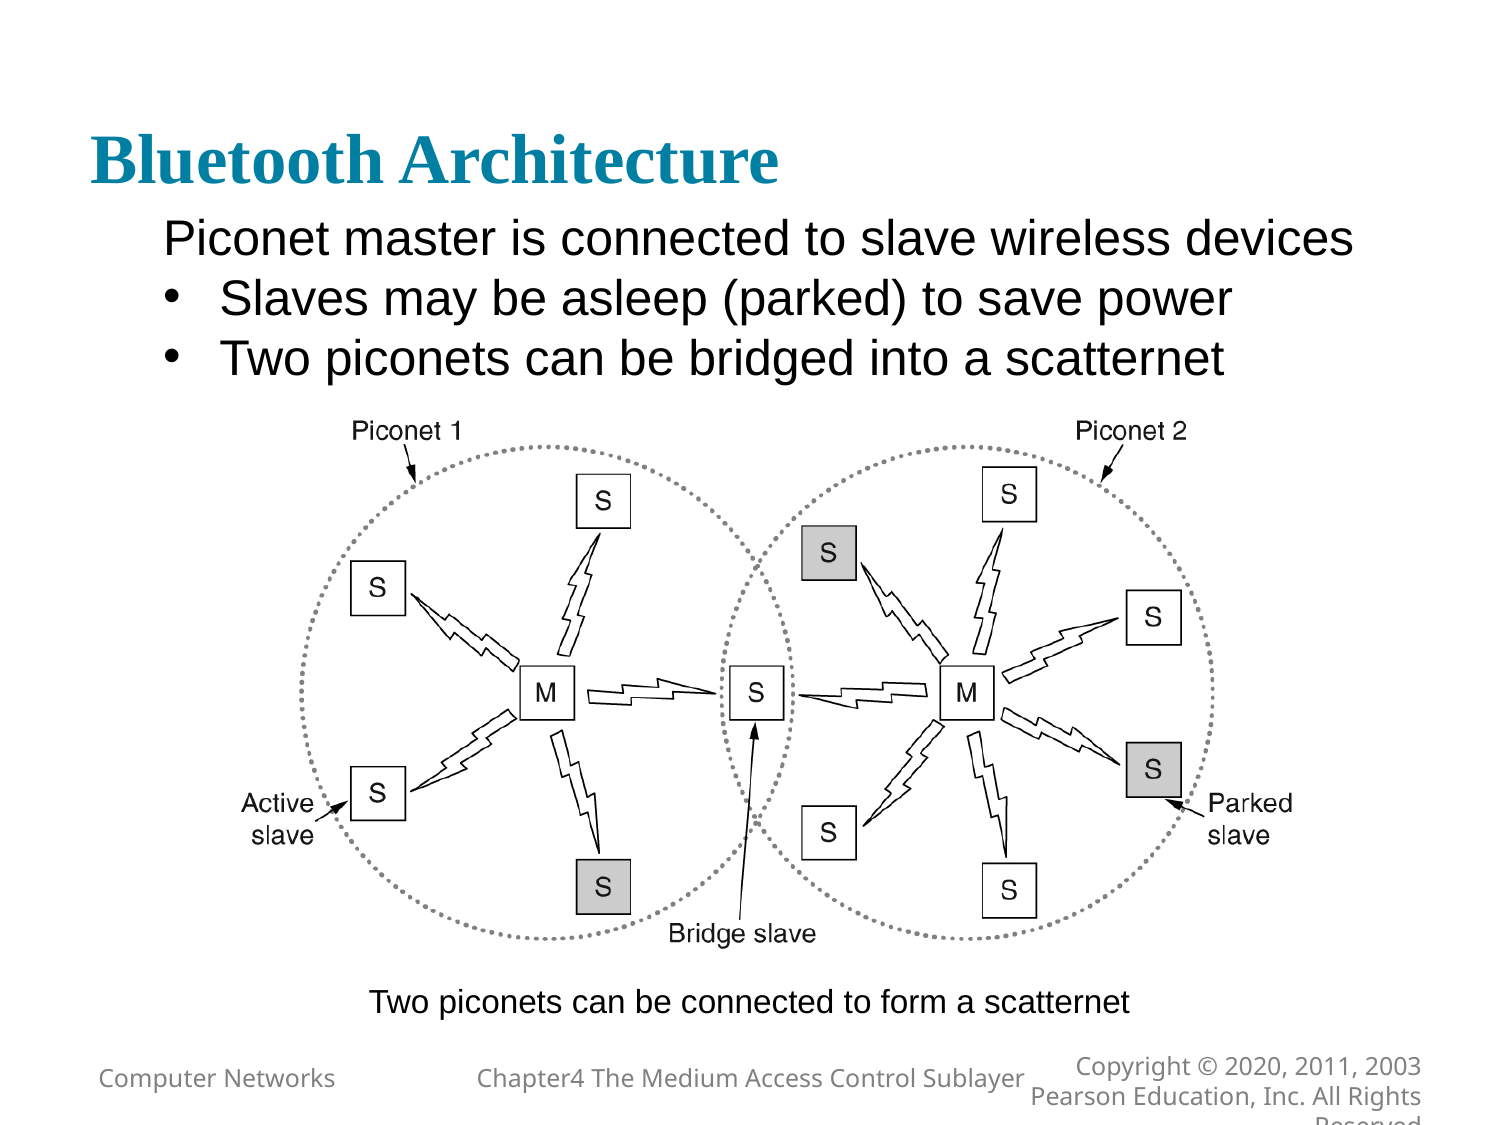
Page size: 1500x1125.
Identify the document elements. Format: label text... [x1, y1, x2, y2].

text_box Piconet master is connected to slave wireless devices Slaves may be asleep (parked) to save power Two piconets can be bridged into a scatternet [148, 197, 1384, 393]
title Bluetooth Architecture [75, 37, 1425, 213]
list Two piconets can be connected to form a scatternet [75, 867, 1425, 1035]
picture [238, 414, 1295, 951]
